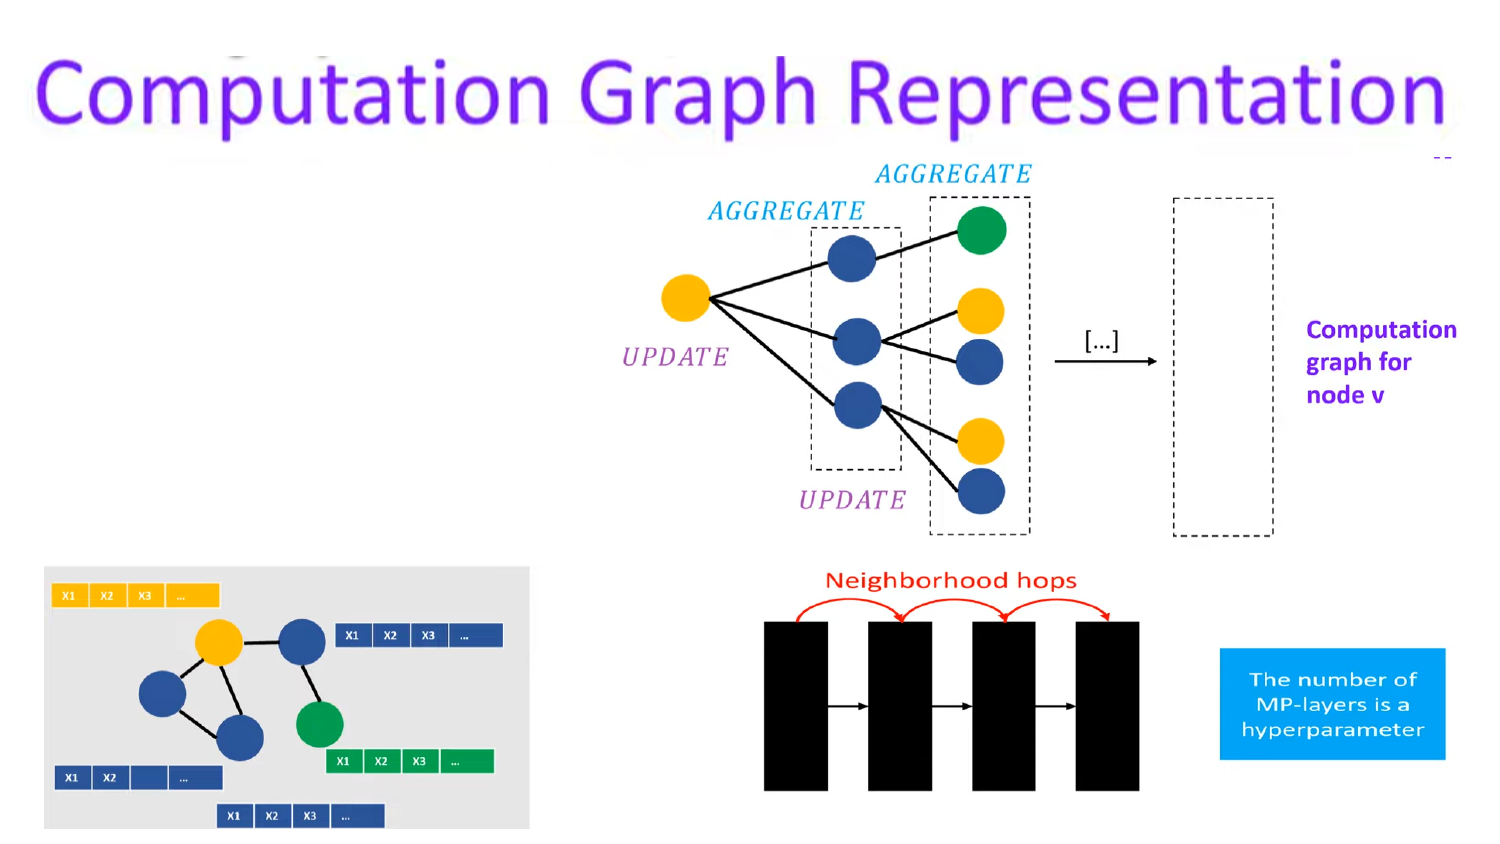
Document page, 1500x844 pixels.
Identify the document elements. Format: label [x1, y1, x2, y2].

picture [23, 56, 1478, 832]
